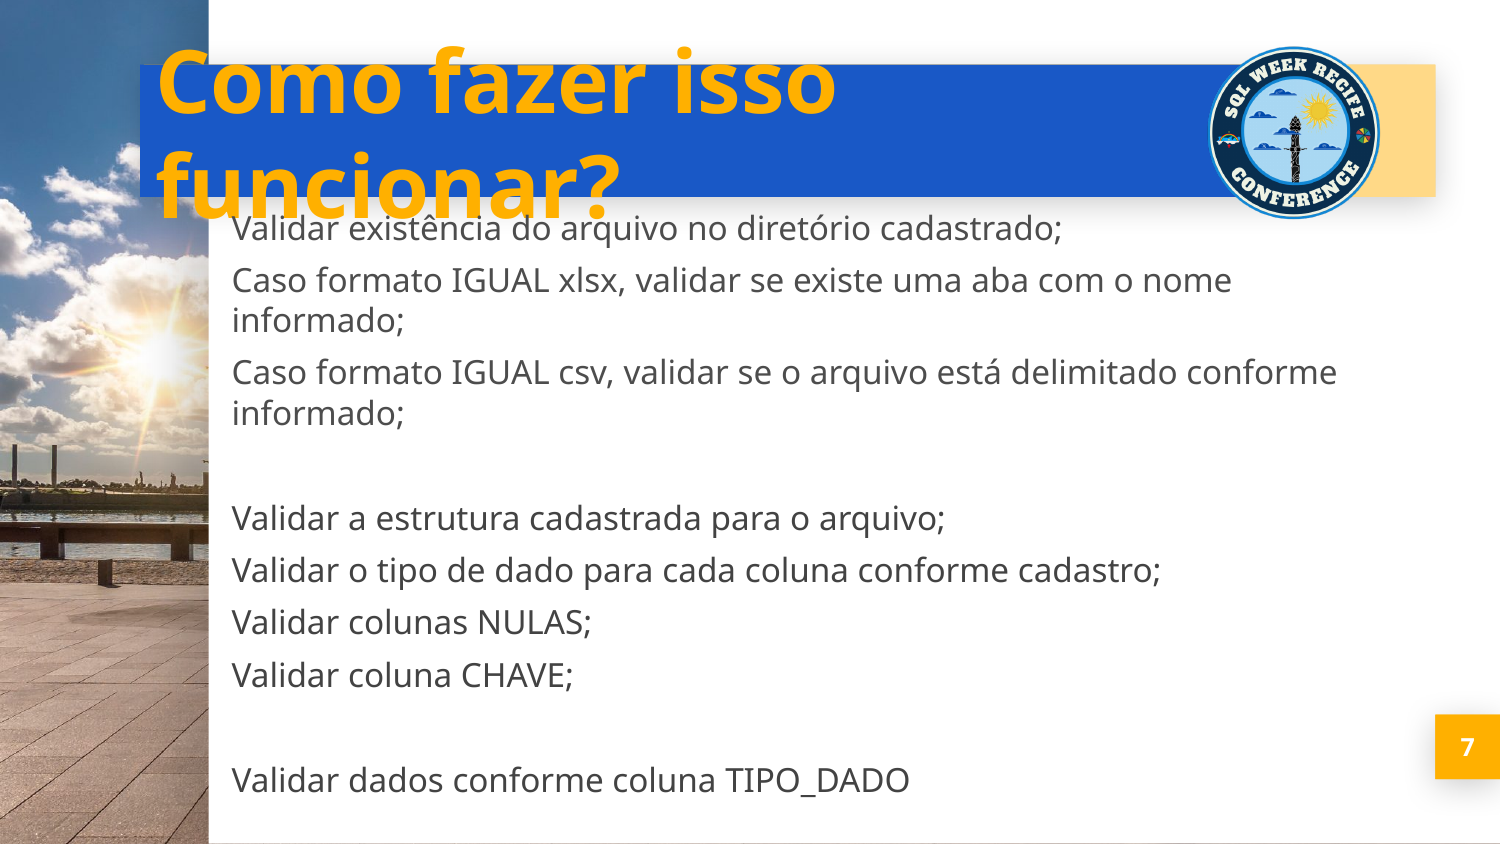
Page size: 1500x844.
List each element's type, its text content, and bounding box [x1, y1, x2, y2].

title Como fazer isso funcionar? [140, 64, 1198, 197]
picture [1203, 38, 1388, 223]
picture [0, 0, 208, 844]
list Validar existência do arquivo no diretório cadastrado; Caso formato IGUAL xlsx, validar se existe uma aba com o nome informado; Caso formato IGUAL csv, validar se o arquivo está delimitado conforme informado; Validar a estrutura cadastrada para o arquivo; Validar o tipo de dado para cada coluna conforme cadastro; Validar colunas NULAS; Validar coluna CHAVE; Validar dados conforme coluna TIPO_DADO Validar coeficiente de variação (Usuário pode baypassar essa etapa!) [216, 191, 1425, 747]
slide_number 7 [1435, 714, 1500, 780]
